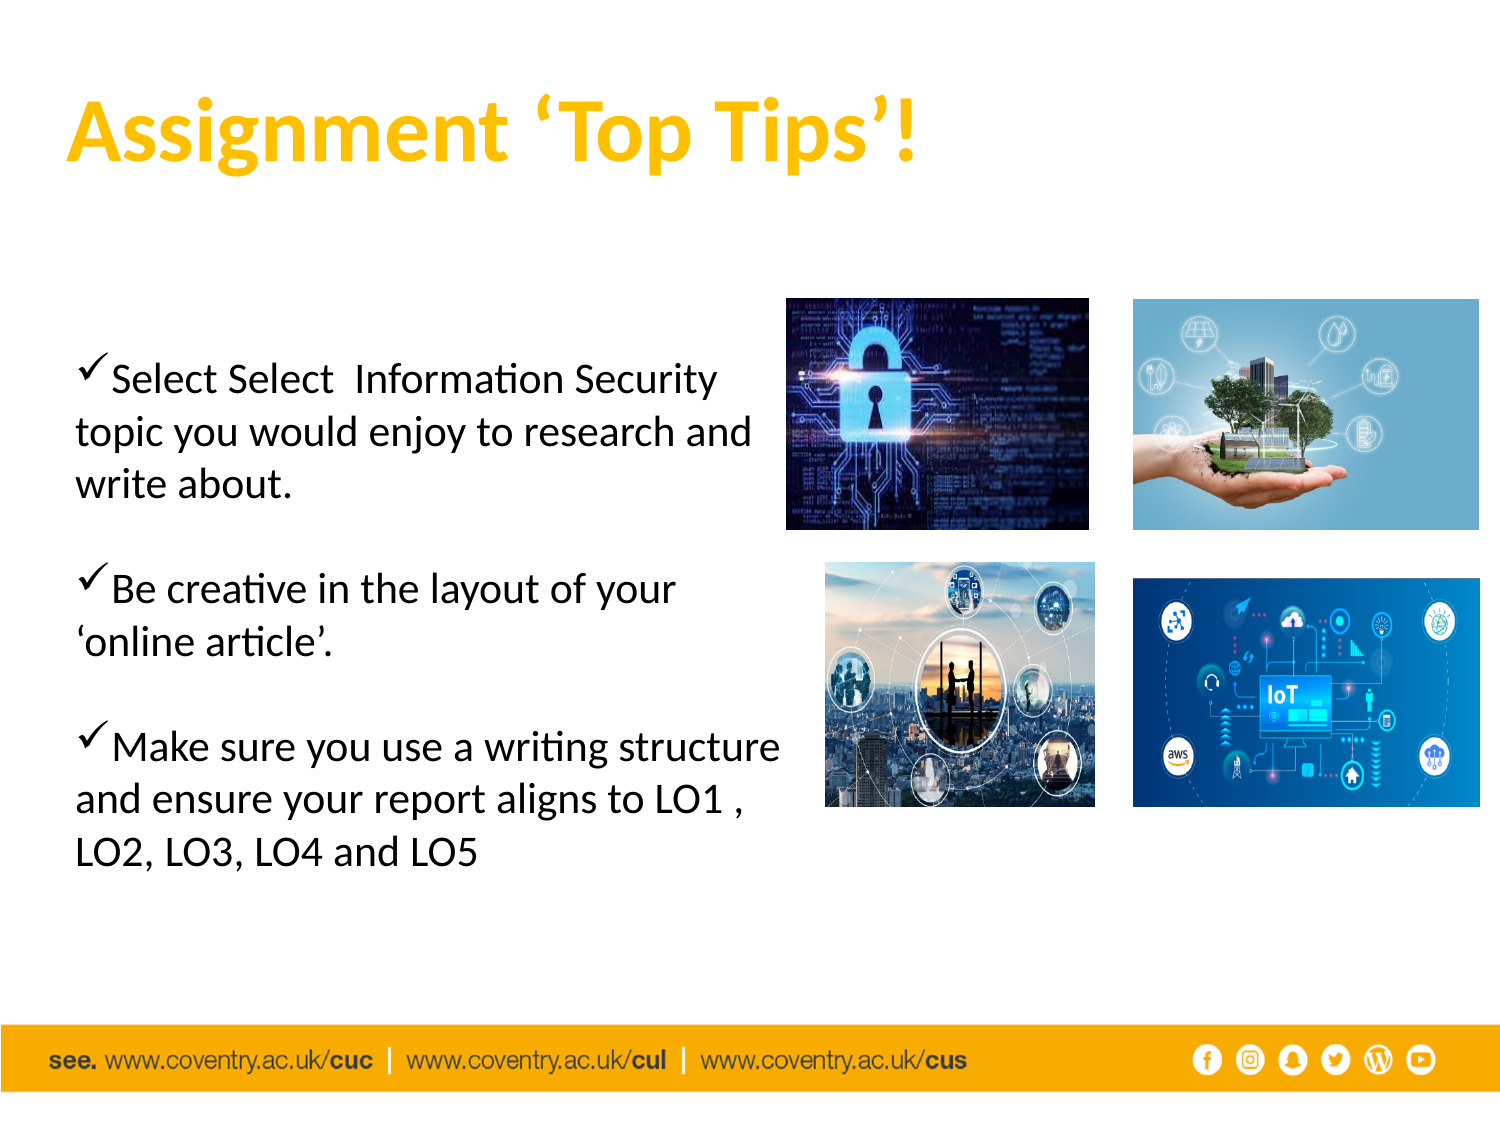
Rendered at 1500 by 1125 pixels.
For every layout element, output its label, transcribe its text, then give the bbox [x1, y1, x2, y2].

list Select Select Information Security topic you would enjoy to research and write about. Be creative in the layout of your ‘online article’. Make sure you use a writing structure and ensure your report aligns to LO1 , LO2, LO3, LO4 and LO5 [75, 350, 787, 881]
title Assignment ‘Top Tips’! [66, 69, 1434, 185]
picture [0, 0, 1500, 1122]
